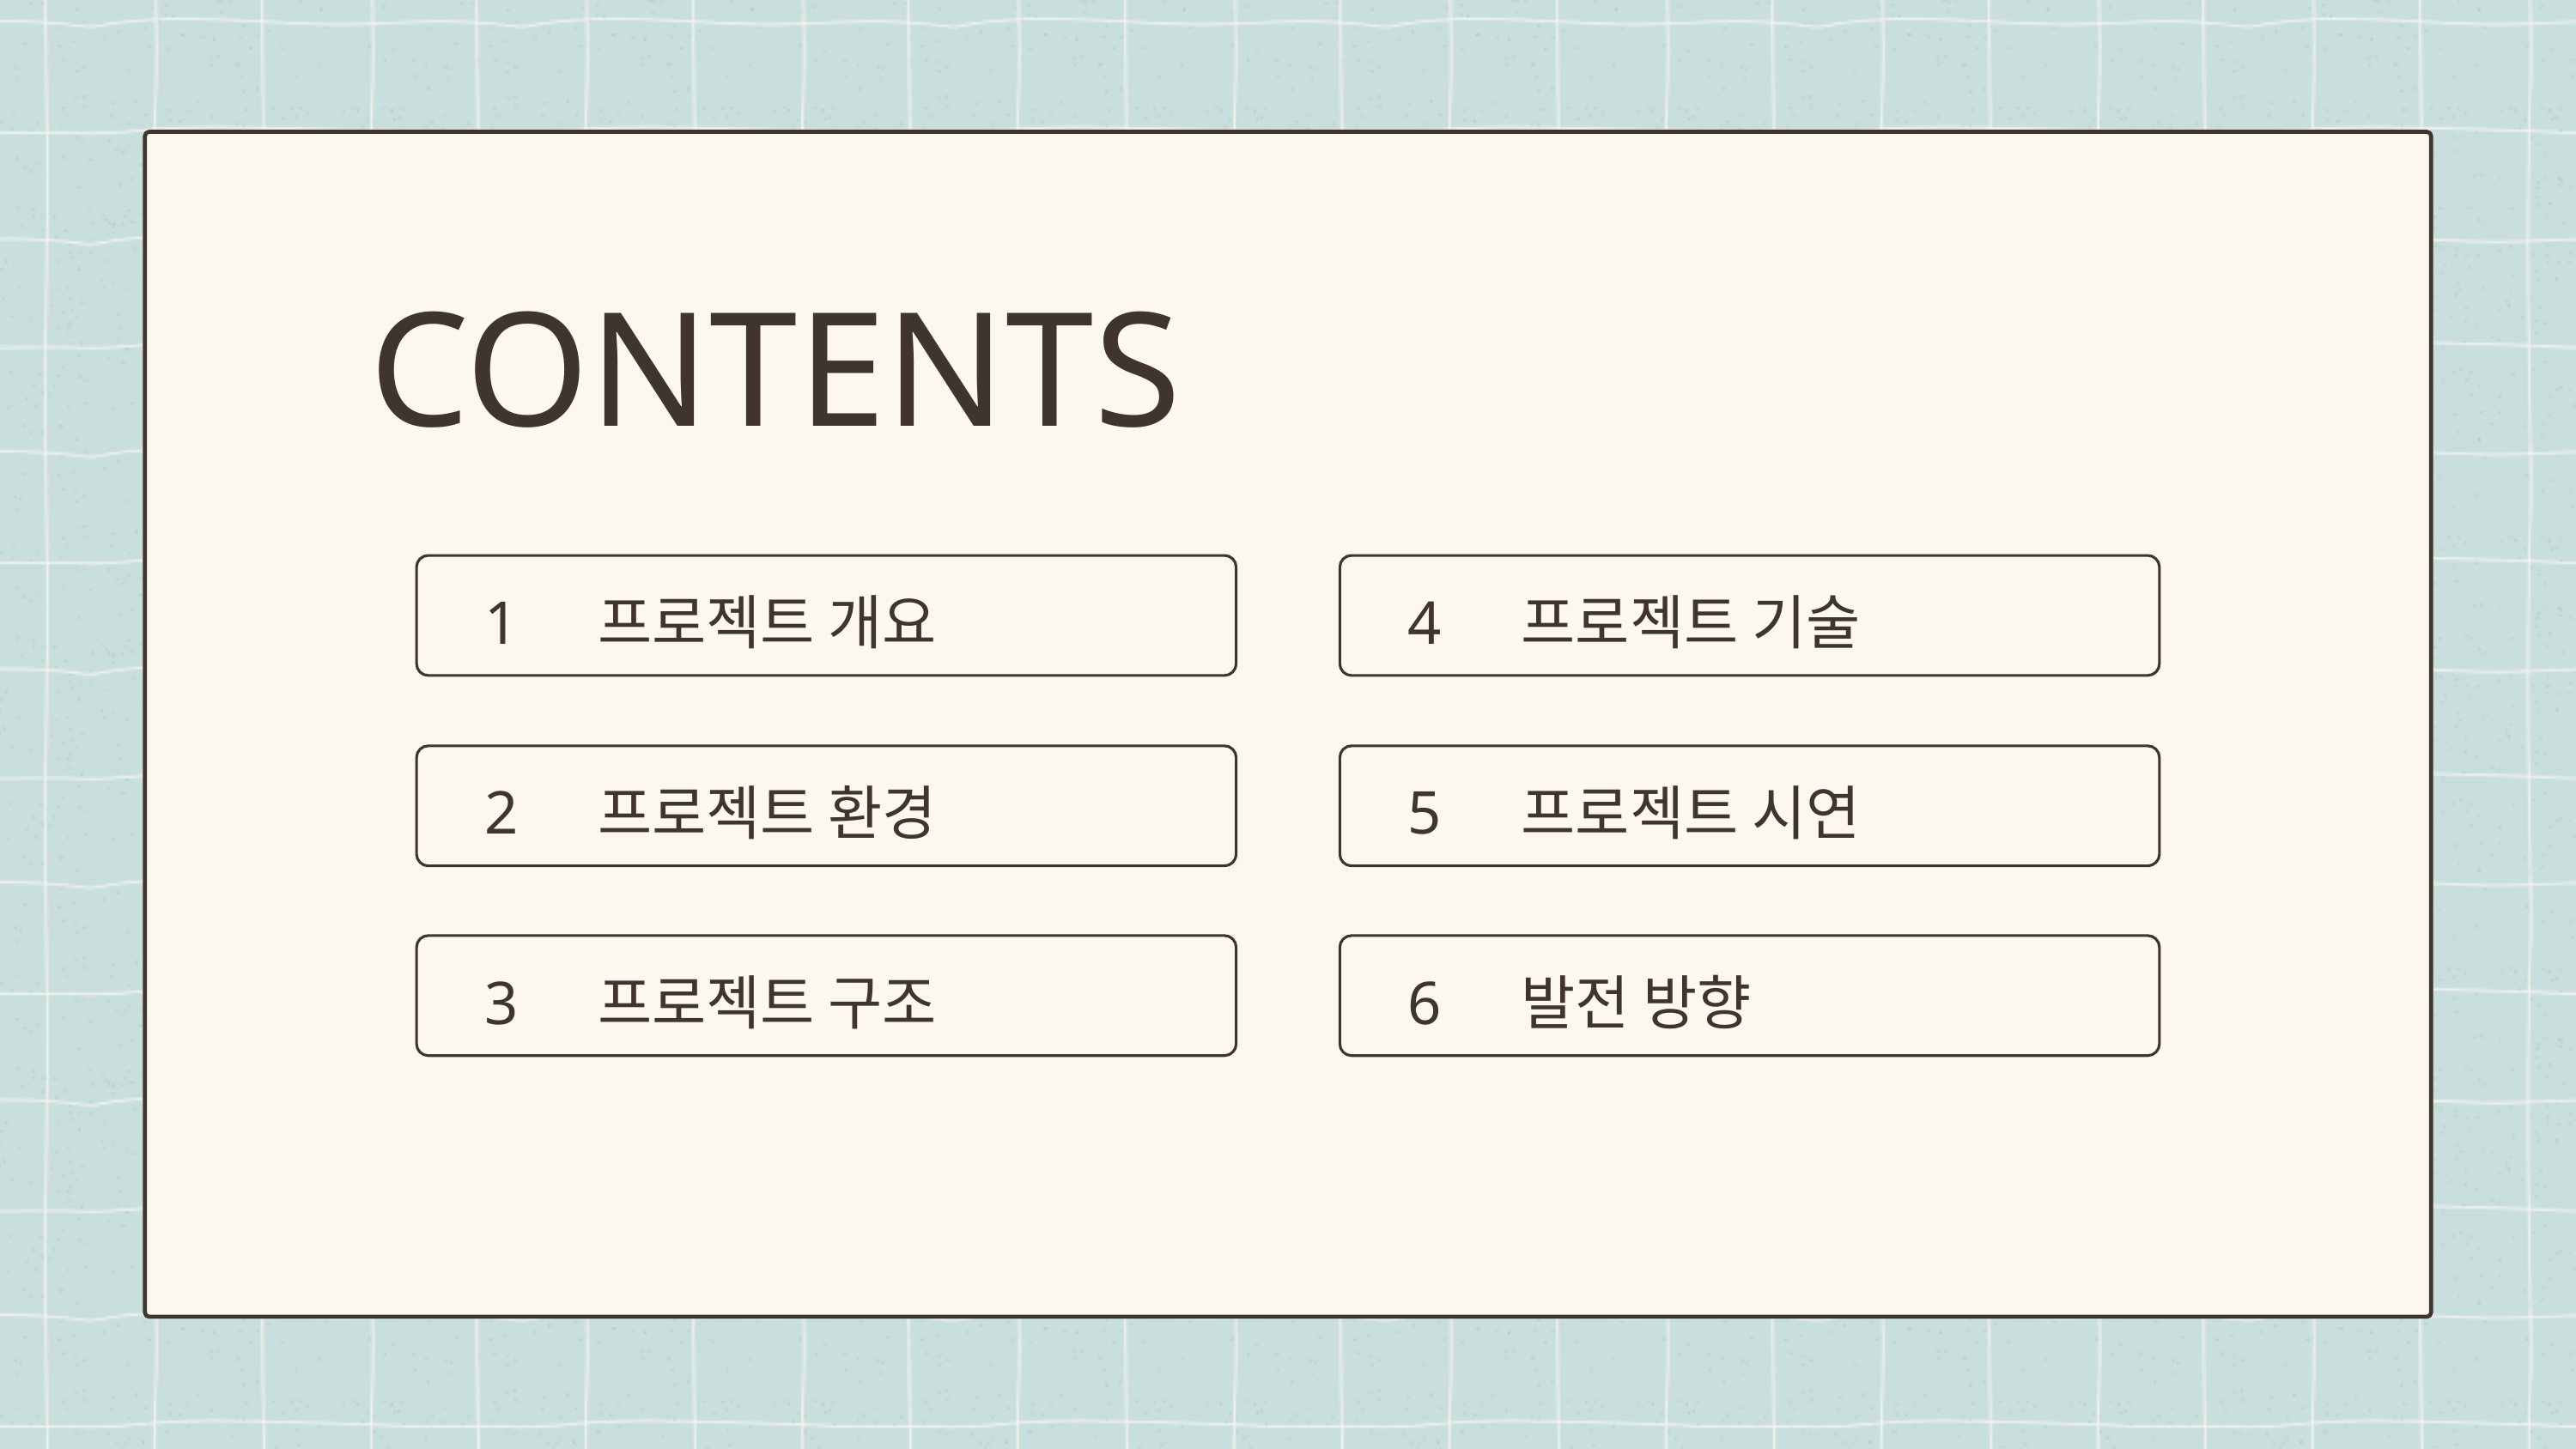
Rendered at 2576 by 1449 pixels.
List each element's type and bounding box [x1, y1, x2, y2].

text_box [1340, 935, 2160, 1056]
text_box [416, 745, 1236, 866]
text_box [1340, 555, 2160, 676]
text_box [416, 555, 1236, 676]
text_box [0, 0, 2576, 1449]
text_box [1340, 745, 2160, 866]
text_box [144, 131, 2432, 1318]
text_box [416, 935, 1236, 1056]
